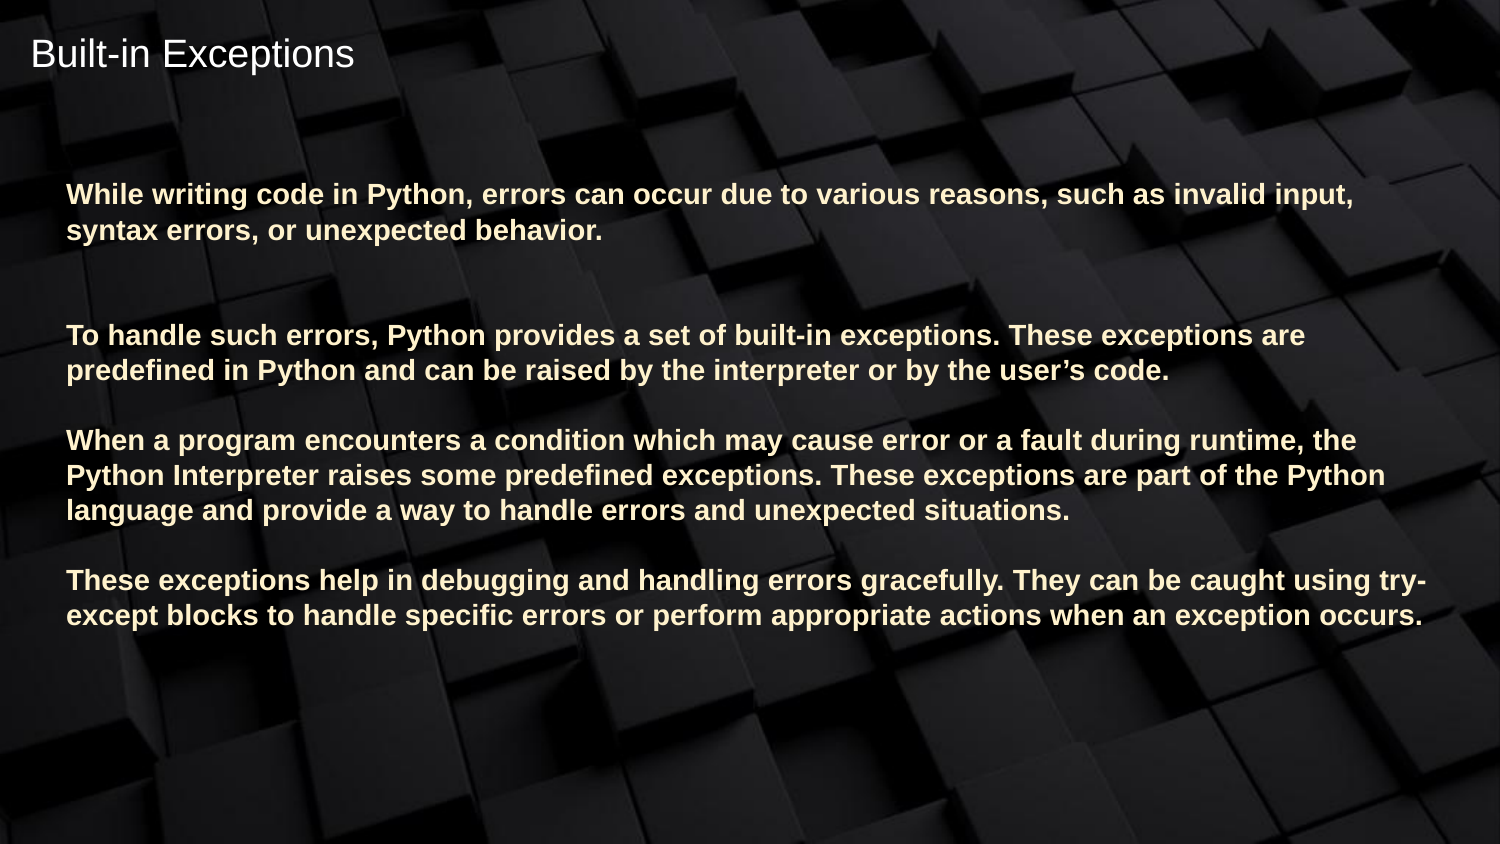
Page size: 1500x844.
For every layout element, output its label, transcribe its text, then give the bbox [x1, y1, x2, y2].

picture [0, 0, 1500, 844]
list While writing code in Python, errors can occur due to various reasons, such as invalid input, syntax errors, or unexpected behavior. To handle such errors, Python provides a set of built-in exceptions. These exceptions are predefined in Python and can be raised by the interpreter or by the user’s code. When a program encounters a condition which may cause error or a fault during runtime, the Python Interpreter raises some predefined exceptions. These exceptions are part of the Python language and provide a way to handle errors and unexpected situations. These exceptions help in debugging and handling errors gracefully. They can be caught using try-except blocks to handle specific errors or perform appropriate actions when an exception occurs. [51, 160, 1449, 761]
title Built-in Exceptions [15, 13, 382, 85]
